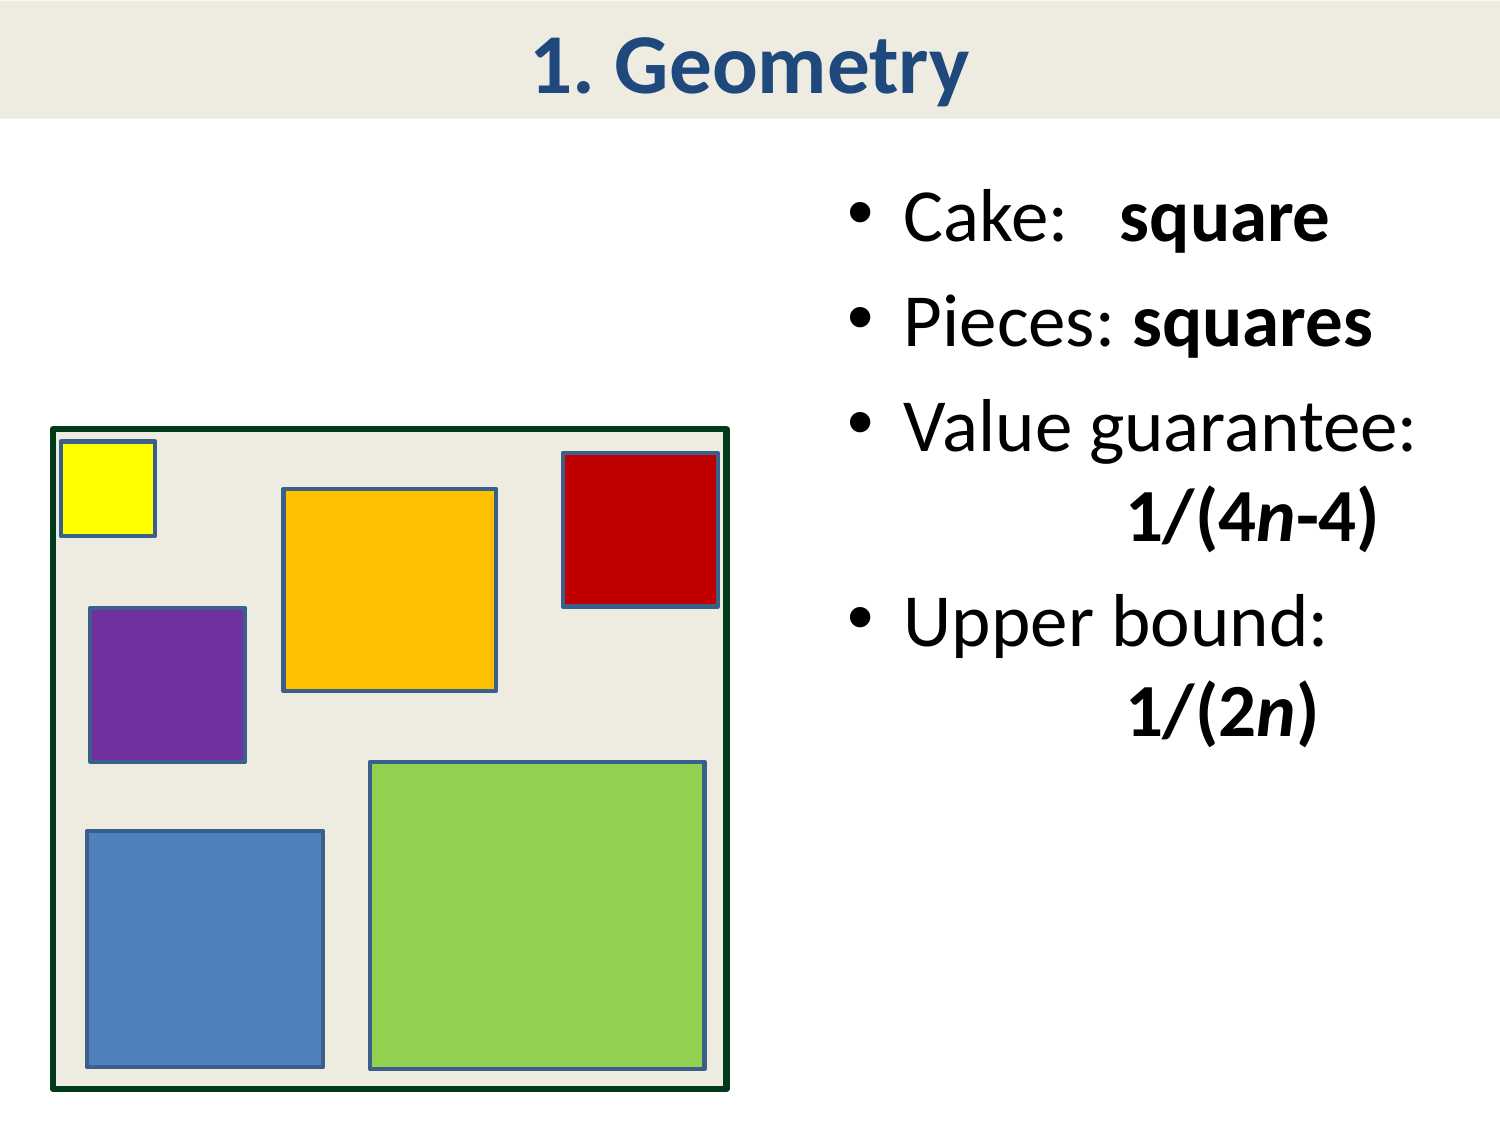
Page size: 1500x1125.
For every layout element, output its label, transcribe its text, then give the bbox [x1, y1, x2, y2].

text_box [88, 606, 247, 764]
text_box [281, 487, 498, 693]
text_box [368, 760, 707, 1071]
title 1. Geometry [0, 0, 1500, 119]
text_box [51, 427, 729, 1091]
text_box [59, 439, 157, 538]
text_box [85, 829, 325, 1069]
list Cake: square Pieces: squares Value guarantee: 1/(4n-4) Upper bound: 1/(2n) [832, 159, 1472, 821]
text_box [561, 451, 720, 609]
